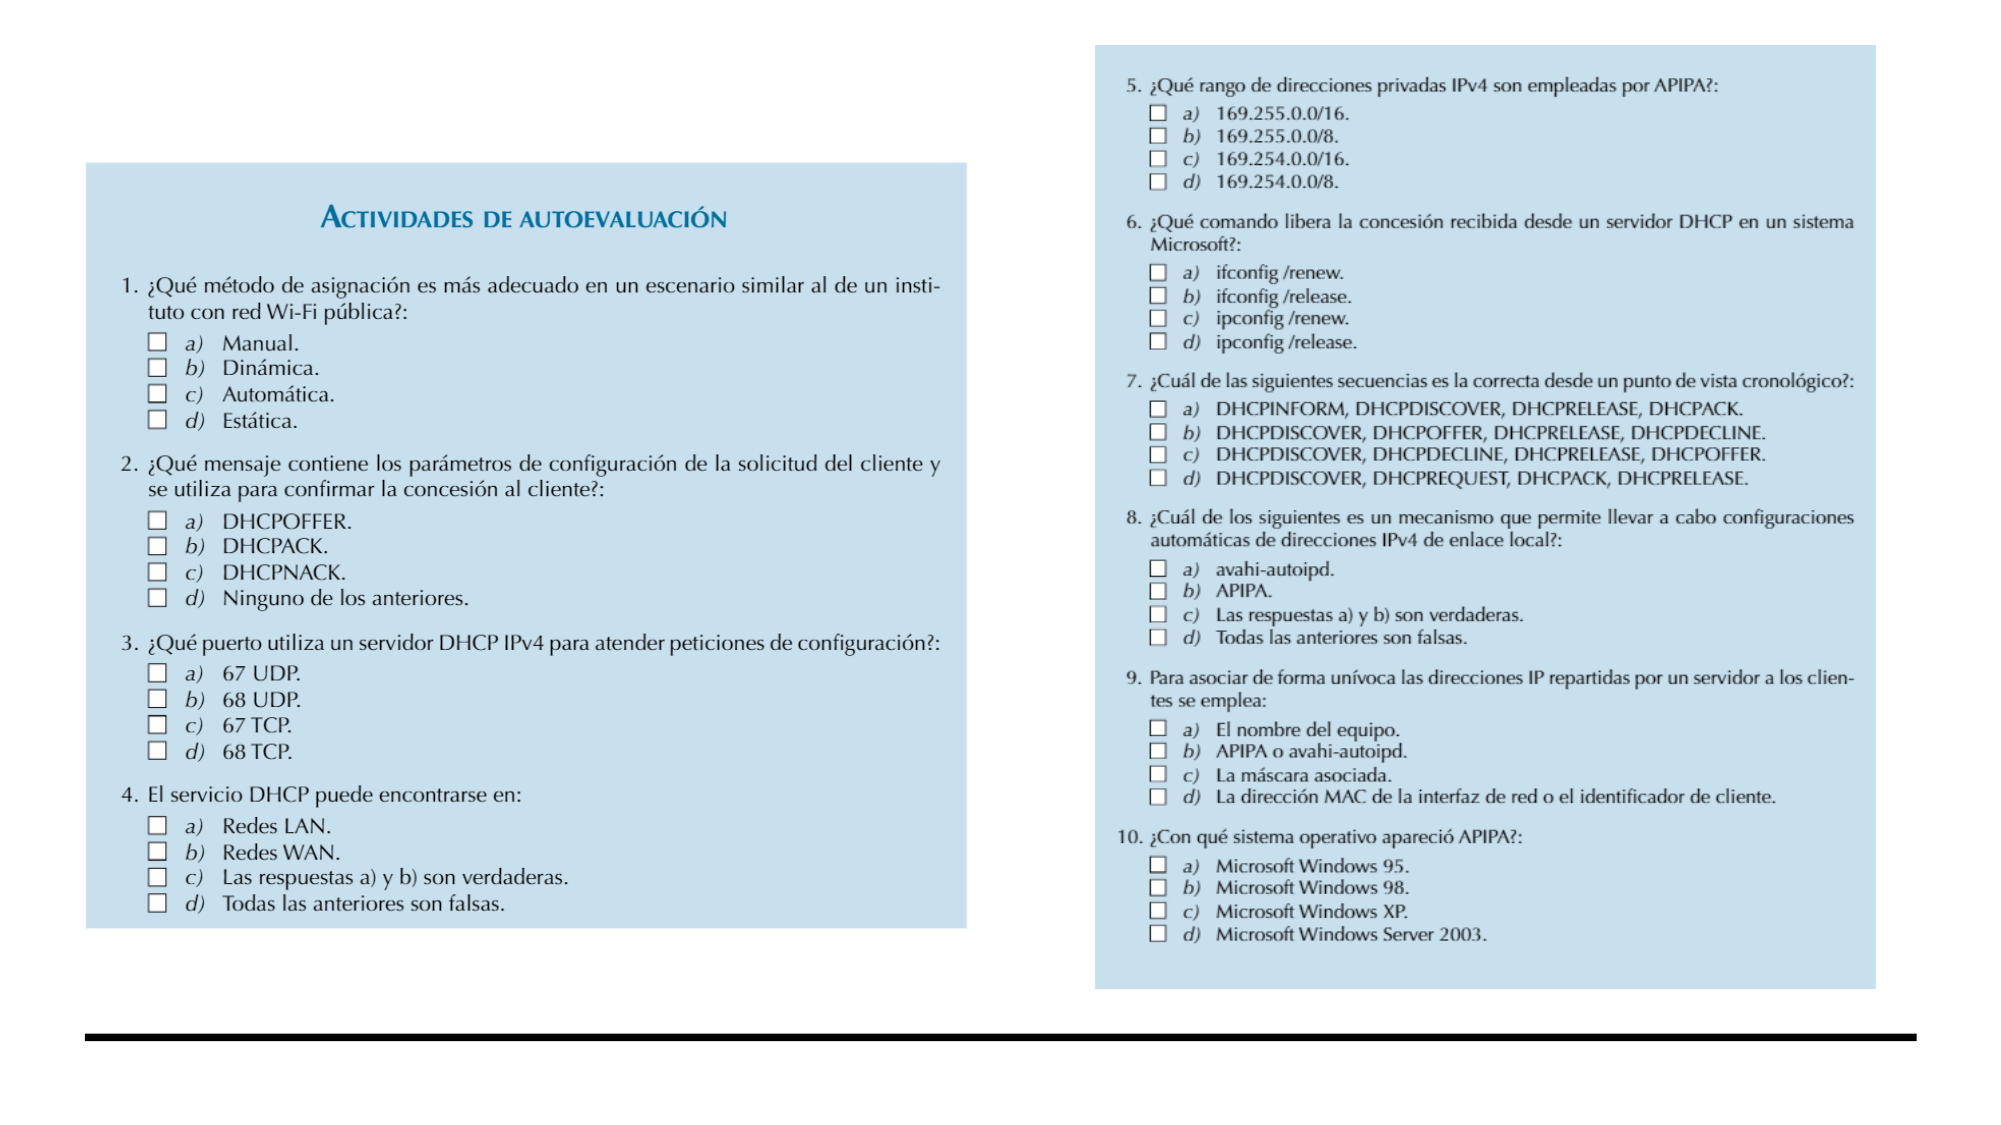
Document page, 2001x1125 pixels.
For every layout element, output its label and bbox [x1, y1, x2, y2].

picture [1095, 44, 1877, 989]
list [84, 156, 973, 932]
text_box [83, 1032, 1918, 1043]
text_box [0, 0, 2000, 1125]
